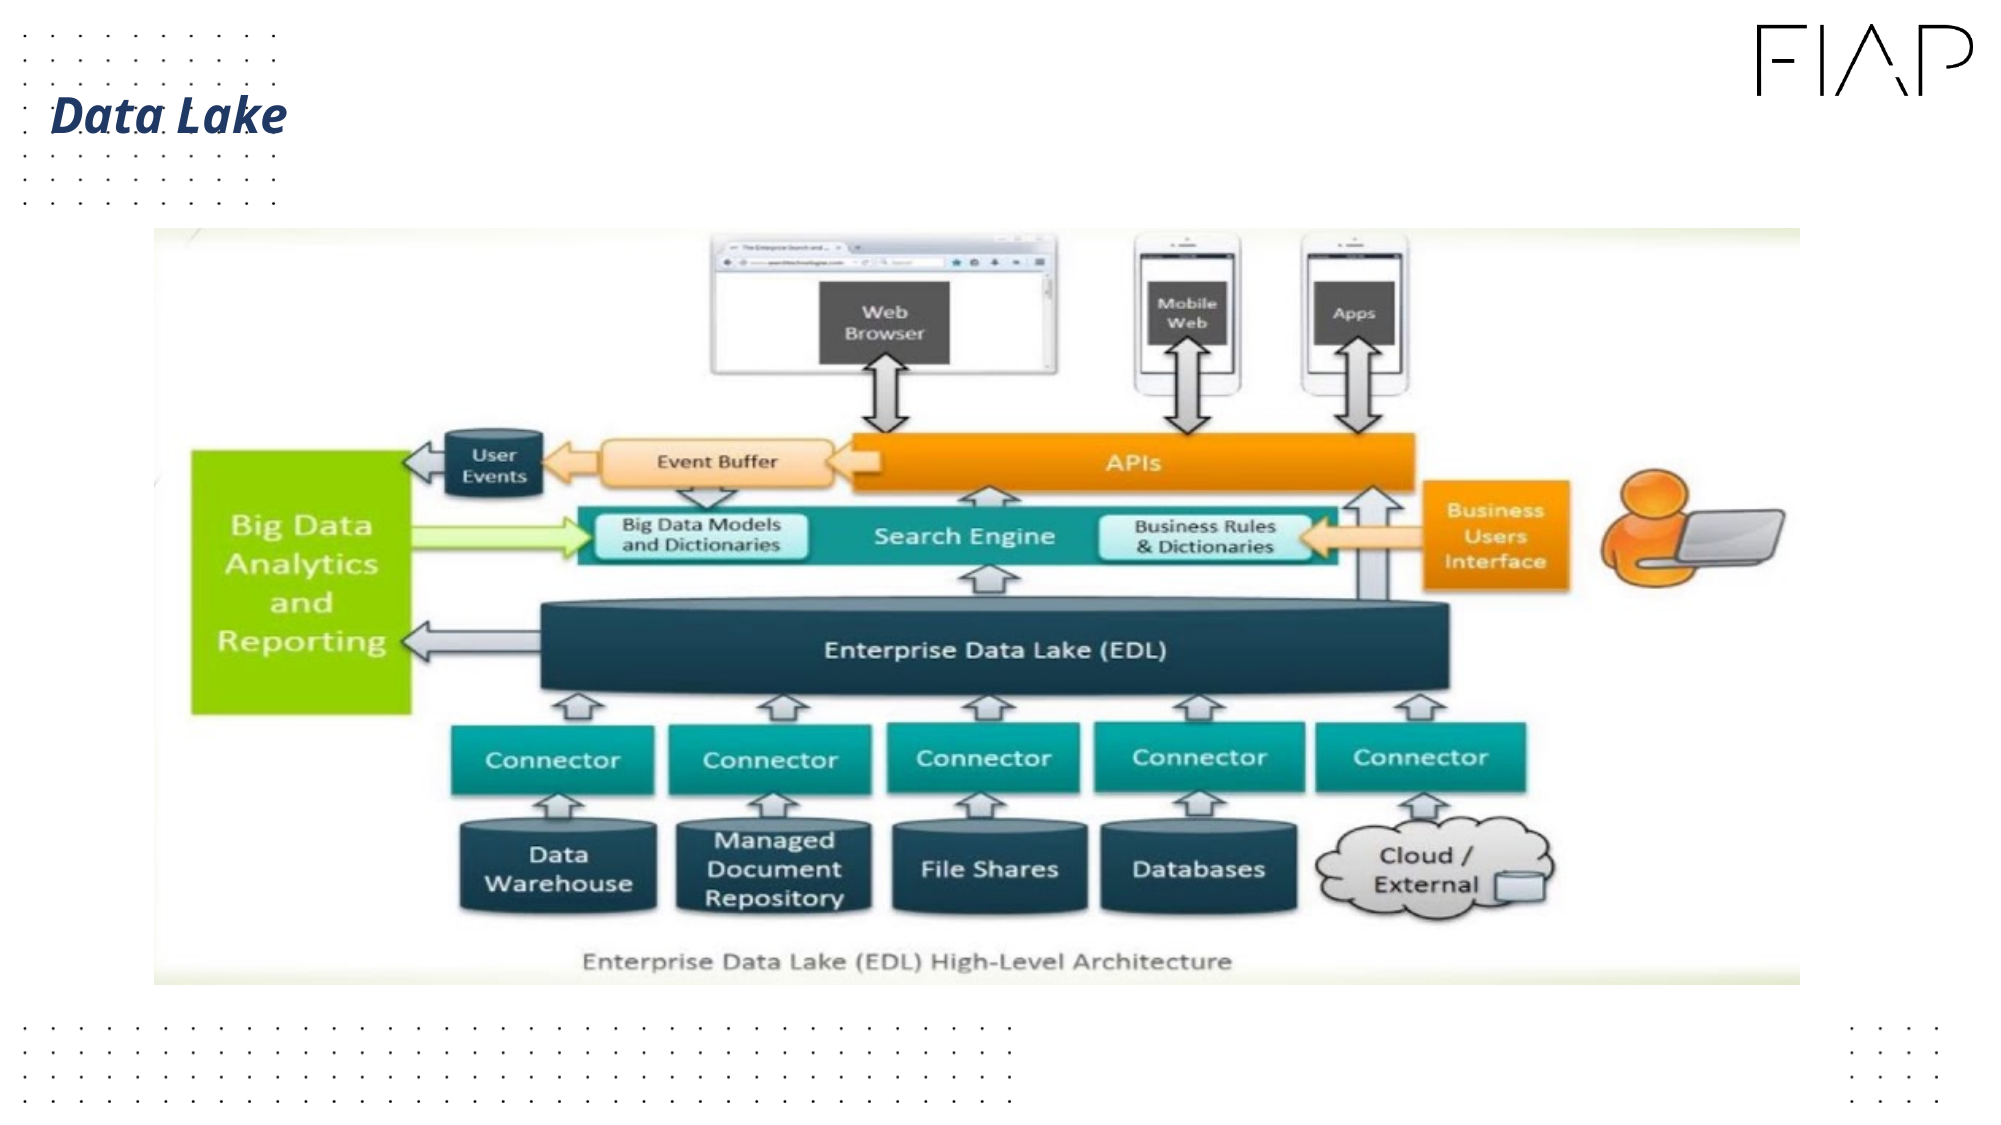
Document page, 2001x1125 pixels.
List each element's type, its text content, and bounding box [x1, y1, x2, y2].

text_box Data Lake [38, 77, 671, 150]
picture [23, 34, 275, 205]
picture [1845, 1025, 1938, 1103]
picture [23, 1025, 1011, 1103]
picture [1757, 24, 1973, 96]
picture [154, 228, 1800, 985]
